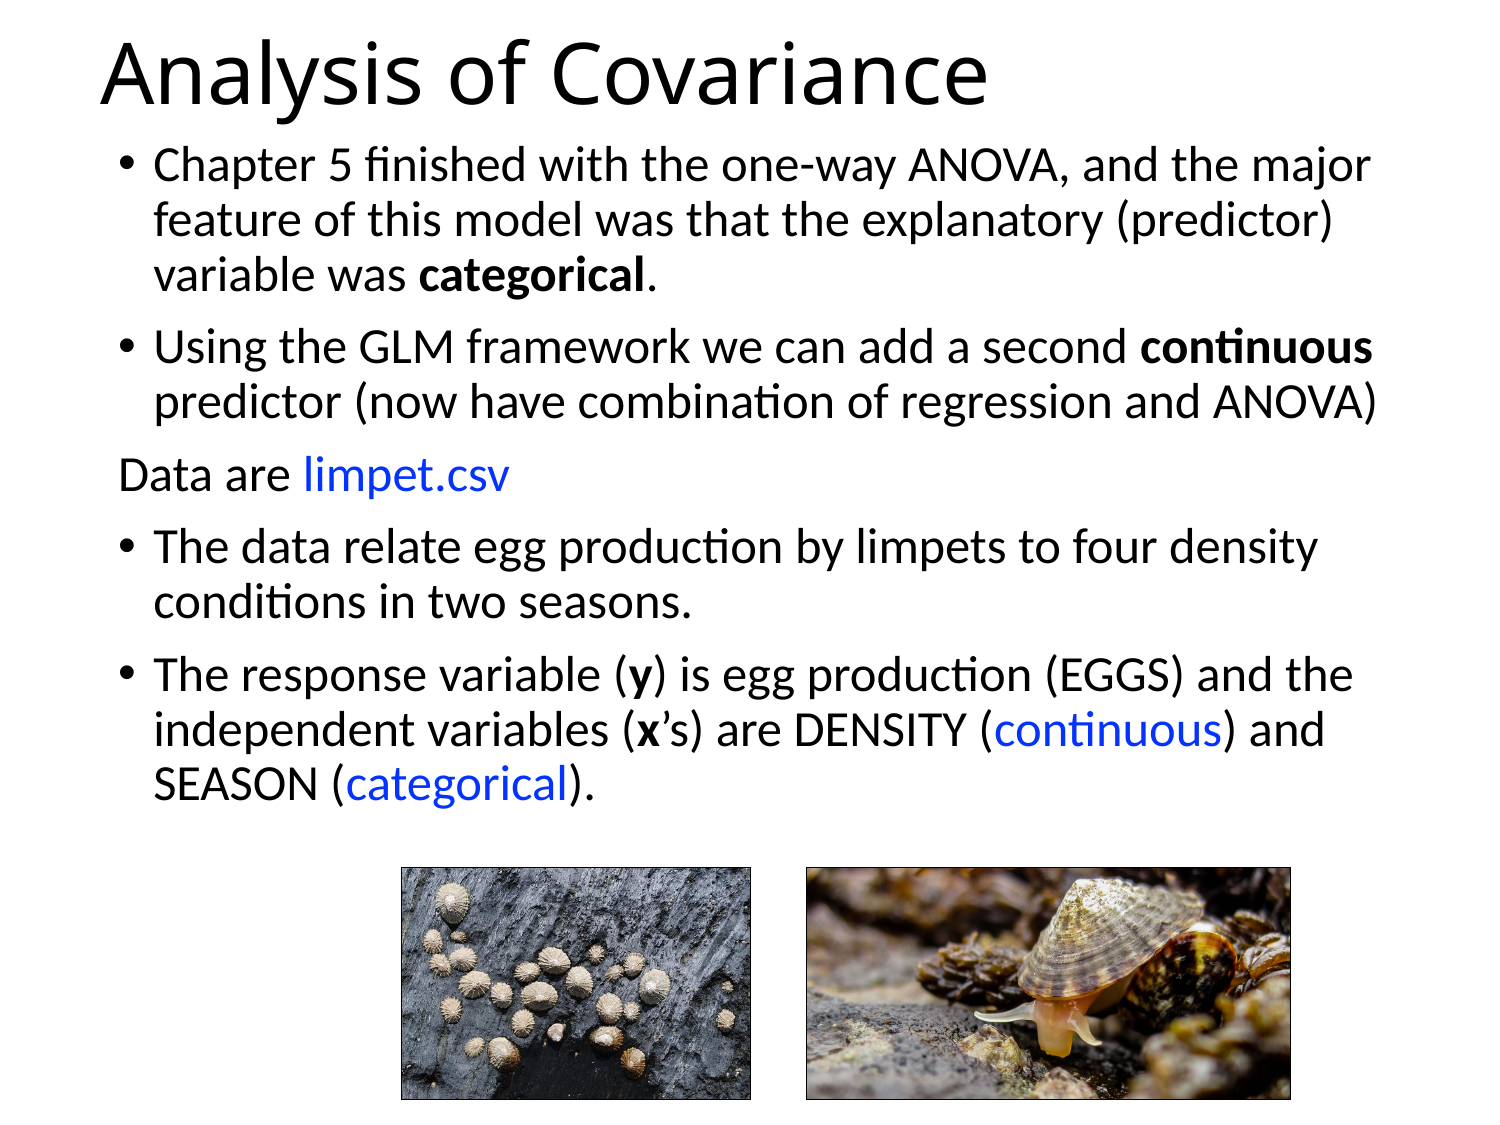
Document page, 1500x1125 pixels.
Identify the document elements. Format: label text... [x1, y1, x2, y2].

picture [806, 867, 1291, 1100]
picture [401, 867, 751, 1100]
title Analysis of Covariance [85, 22, 1379, 131]
list Chapter 5 finished with the one-way ANOVA, and the major feature of this model was that the explanatory (predictor) variable was categorical. Using the GLM framework we can add a second continuous predictor (now have combination of regression and ANOVA) Data are limpet.csv The data relate egg production by limpets to four density conditions in two seasons. The response variable (y) is egg production (EGGS) and the independent variables (x’s) are DENSITY (continuous) and SEASON (categorical). [103, 130, 1397, 878]
